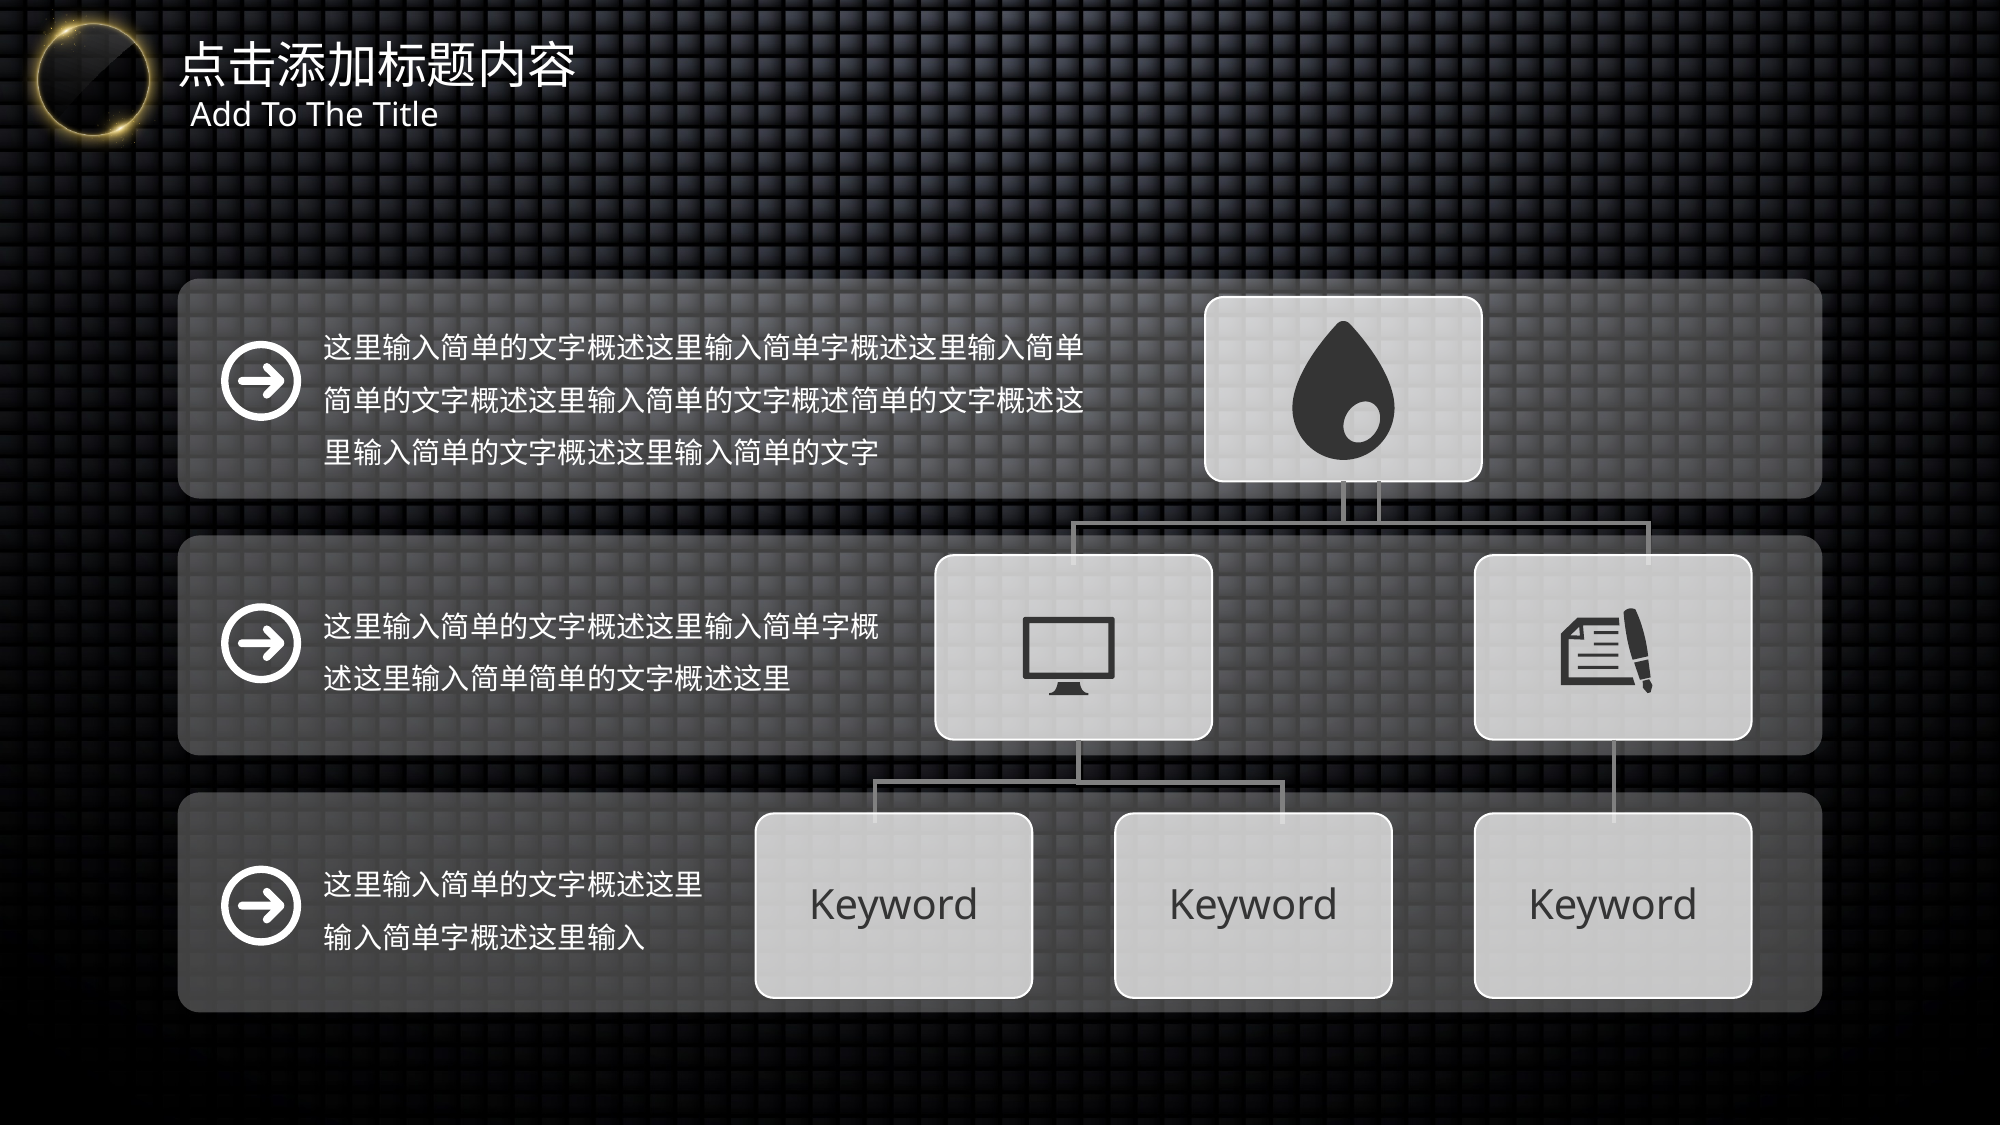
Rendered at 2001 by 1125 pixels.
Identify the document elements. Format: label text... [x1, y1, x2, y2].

text_box [1615, 535, 1823, 756]
text_box [1073, 491, 1342, 554]
text_box [177, 278, 1823, 499]
text_box [177, 792, 1823, 1013]
text_box [1560, 617, 1636, 686]
text_box 这里输入简单的文字概述这里输入简单字概述这里输入 [309, 841, 733, 962]
text_box [177, 535, 1073, 756]
text_box [1473, 554, 1753, 741]
text_box [1362, 481, 1380, 491]
text_box [934, 554, 1214, 741]
text_box [1204, 295, 1483, 483]
text_box [220, 602, 303, 685]
text_box [1049, 682, 1089, 696]
text_box [220, 339, 303, 422]
text_box [874, 739, 1079, 812]
text_box [1078, 740, 1283, 812]
text_box [220, 864, 303, 947]
text_box [1022, 616, 1115, 679]
text_box Keyword [754, 812, 1034, 999]
text_box Keyword [1114, 812, 1393, 999]
text_box [1082, 535, 1613, 756]
text_box [1342, 481, 1650, 554]
text_box 这里输入简单的文字概述这里输入简单字概述这里输入简单简单的文字概述这里输入简单的文字概述简单的文字概述这里输入简单的文字概述这里输入简单的文字 [309, 305, 1110, 478]
text_box Keyword [1473, 812, 1753, 999]
text_box [1634, 659, 1653, 694]
text_box 这里输入简单的文字概述这里输入简单字概述这里输入简单简单的文字概述这里 [309, 583, 914, 703]
picture [0, 0, 2000, 1125]
text_box [1292, 321, 1395, 460]
text_box [1623, 608, 1649, 660]
